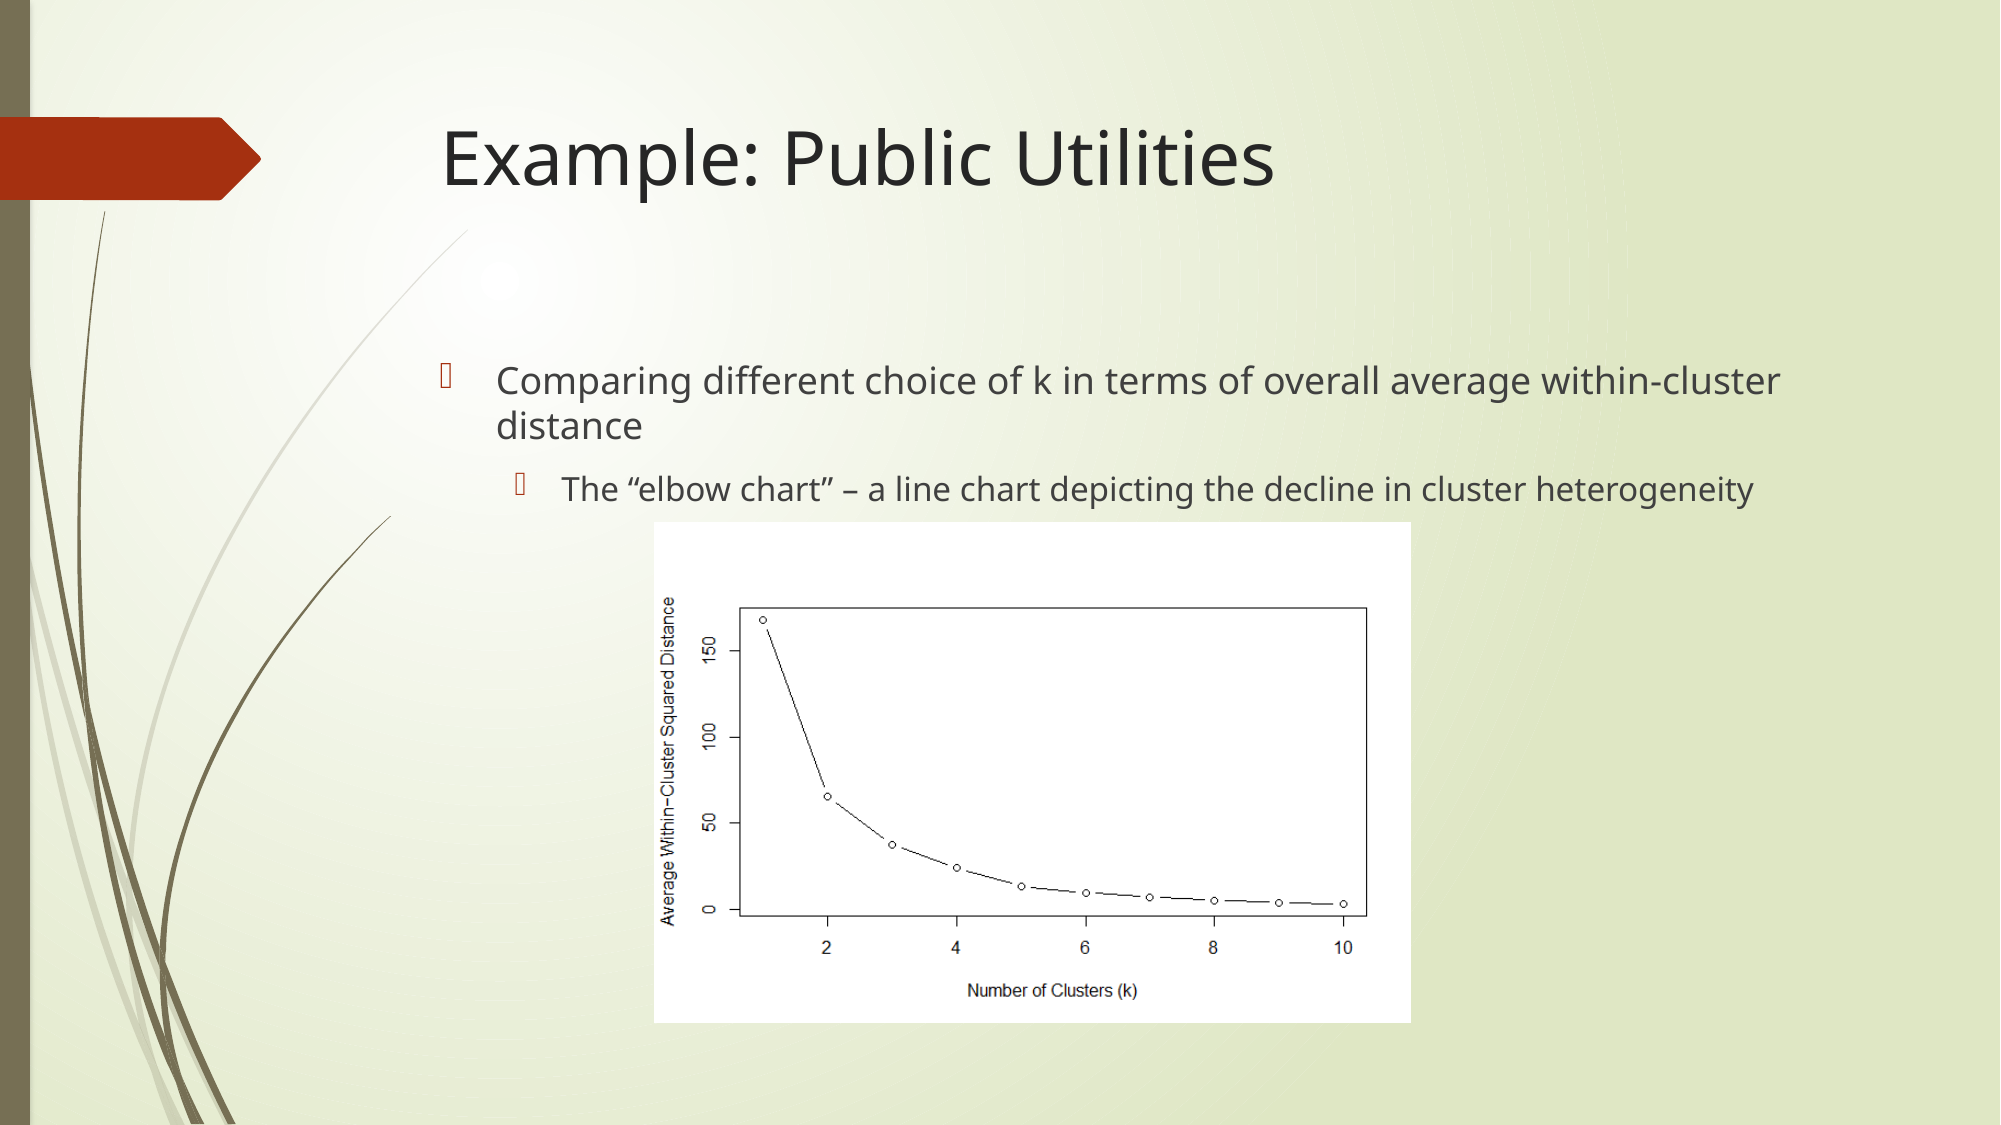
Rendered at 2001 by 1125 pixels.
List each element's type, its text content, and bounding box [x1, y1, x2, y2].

title Example: Public Utilities [425, 102, 1888, 313]
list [654, 522, 1411, 1023]
list Comparing different choice of k in terms of overall average within-cluster distance The “elbow chart” – a line chart depicting the decline in cluster heterogeneity [424, 349, 1835, 987]
